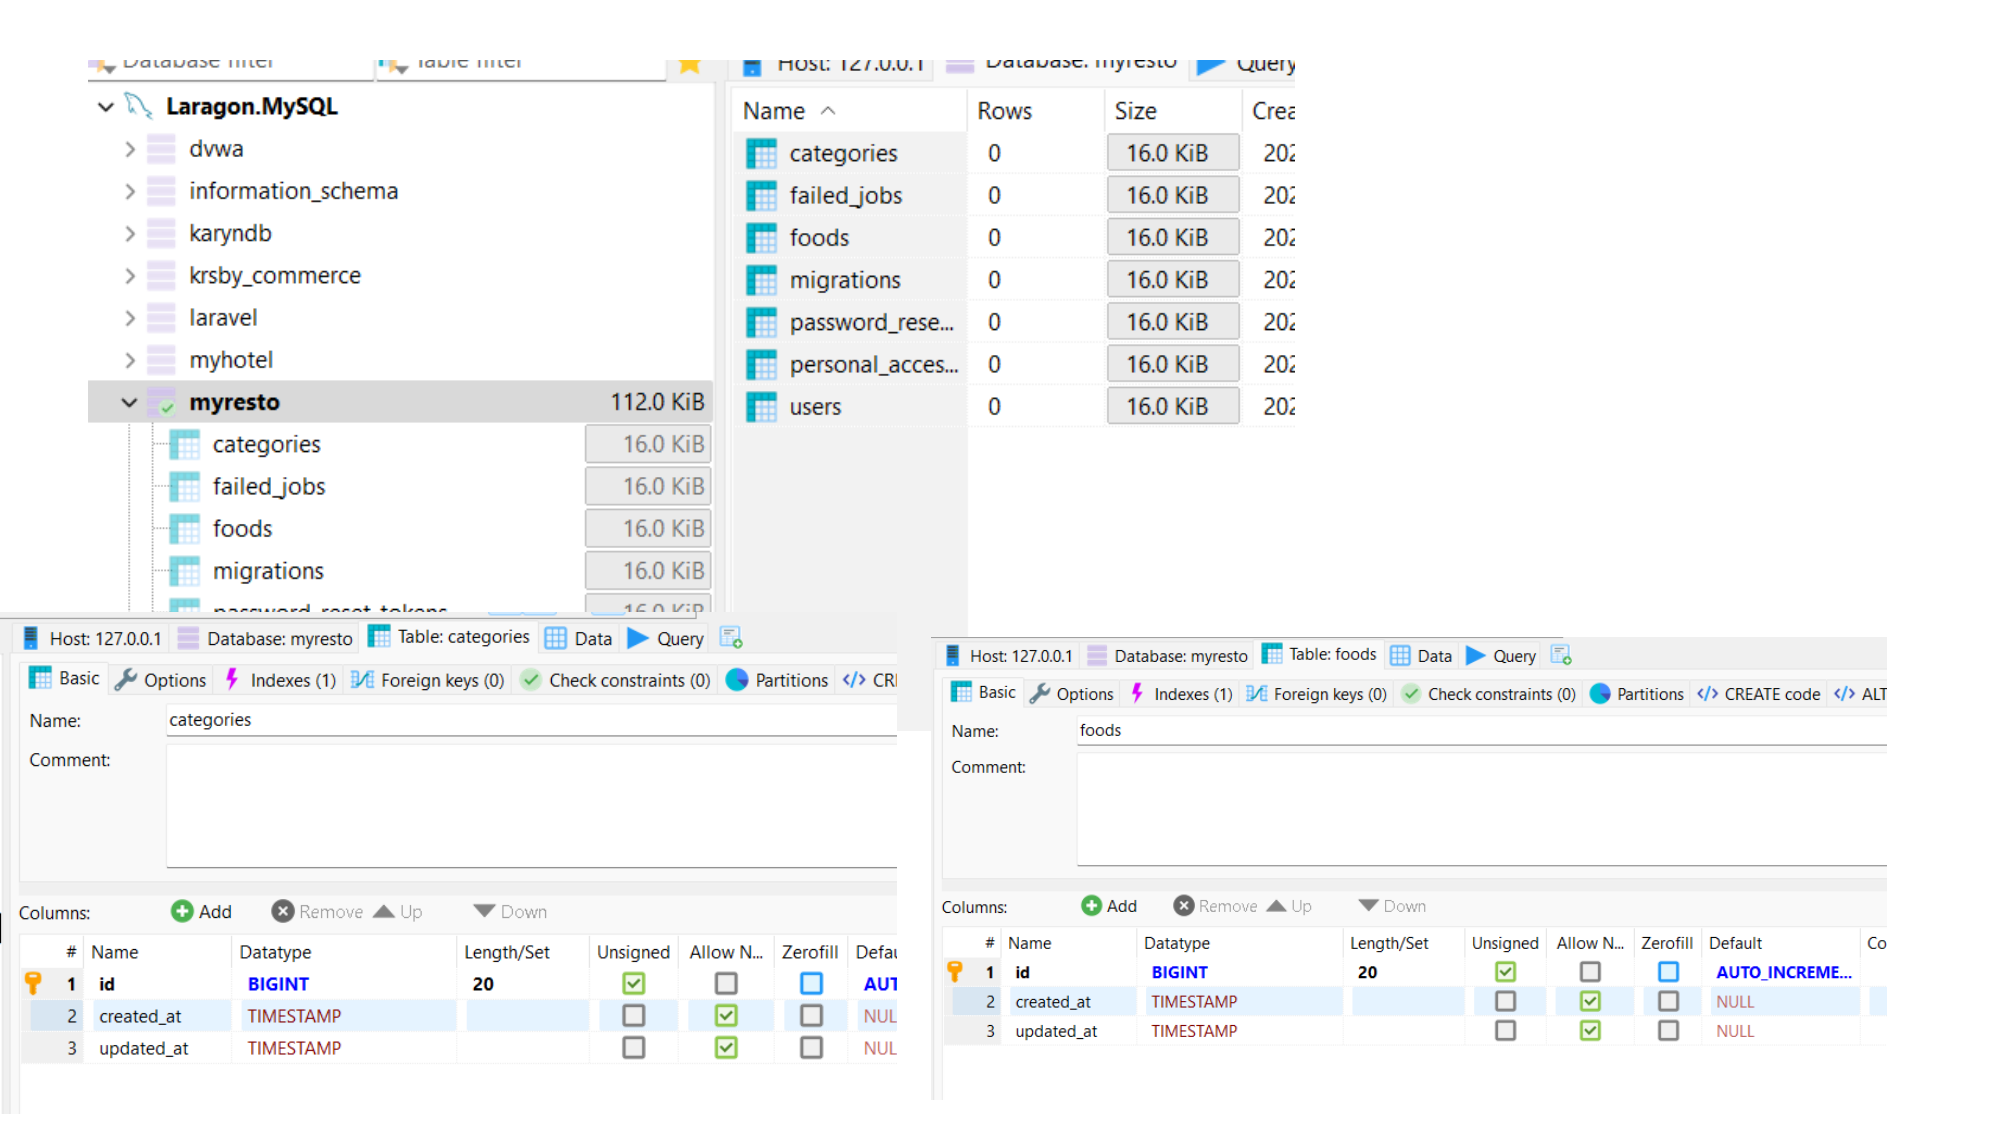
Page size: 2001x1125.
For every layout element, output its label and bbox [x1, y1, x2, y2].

picture [0, 60, 1887, 1115]
